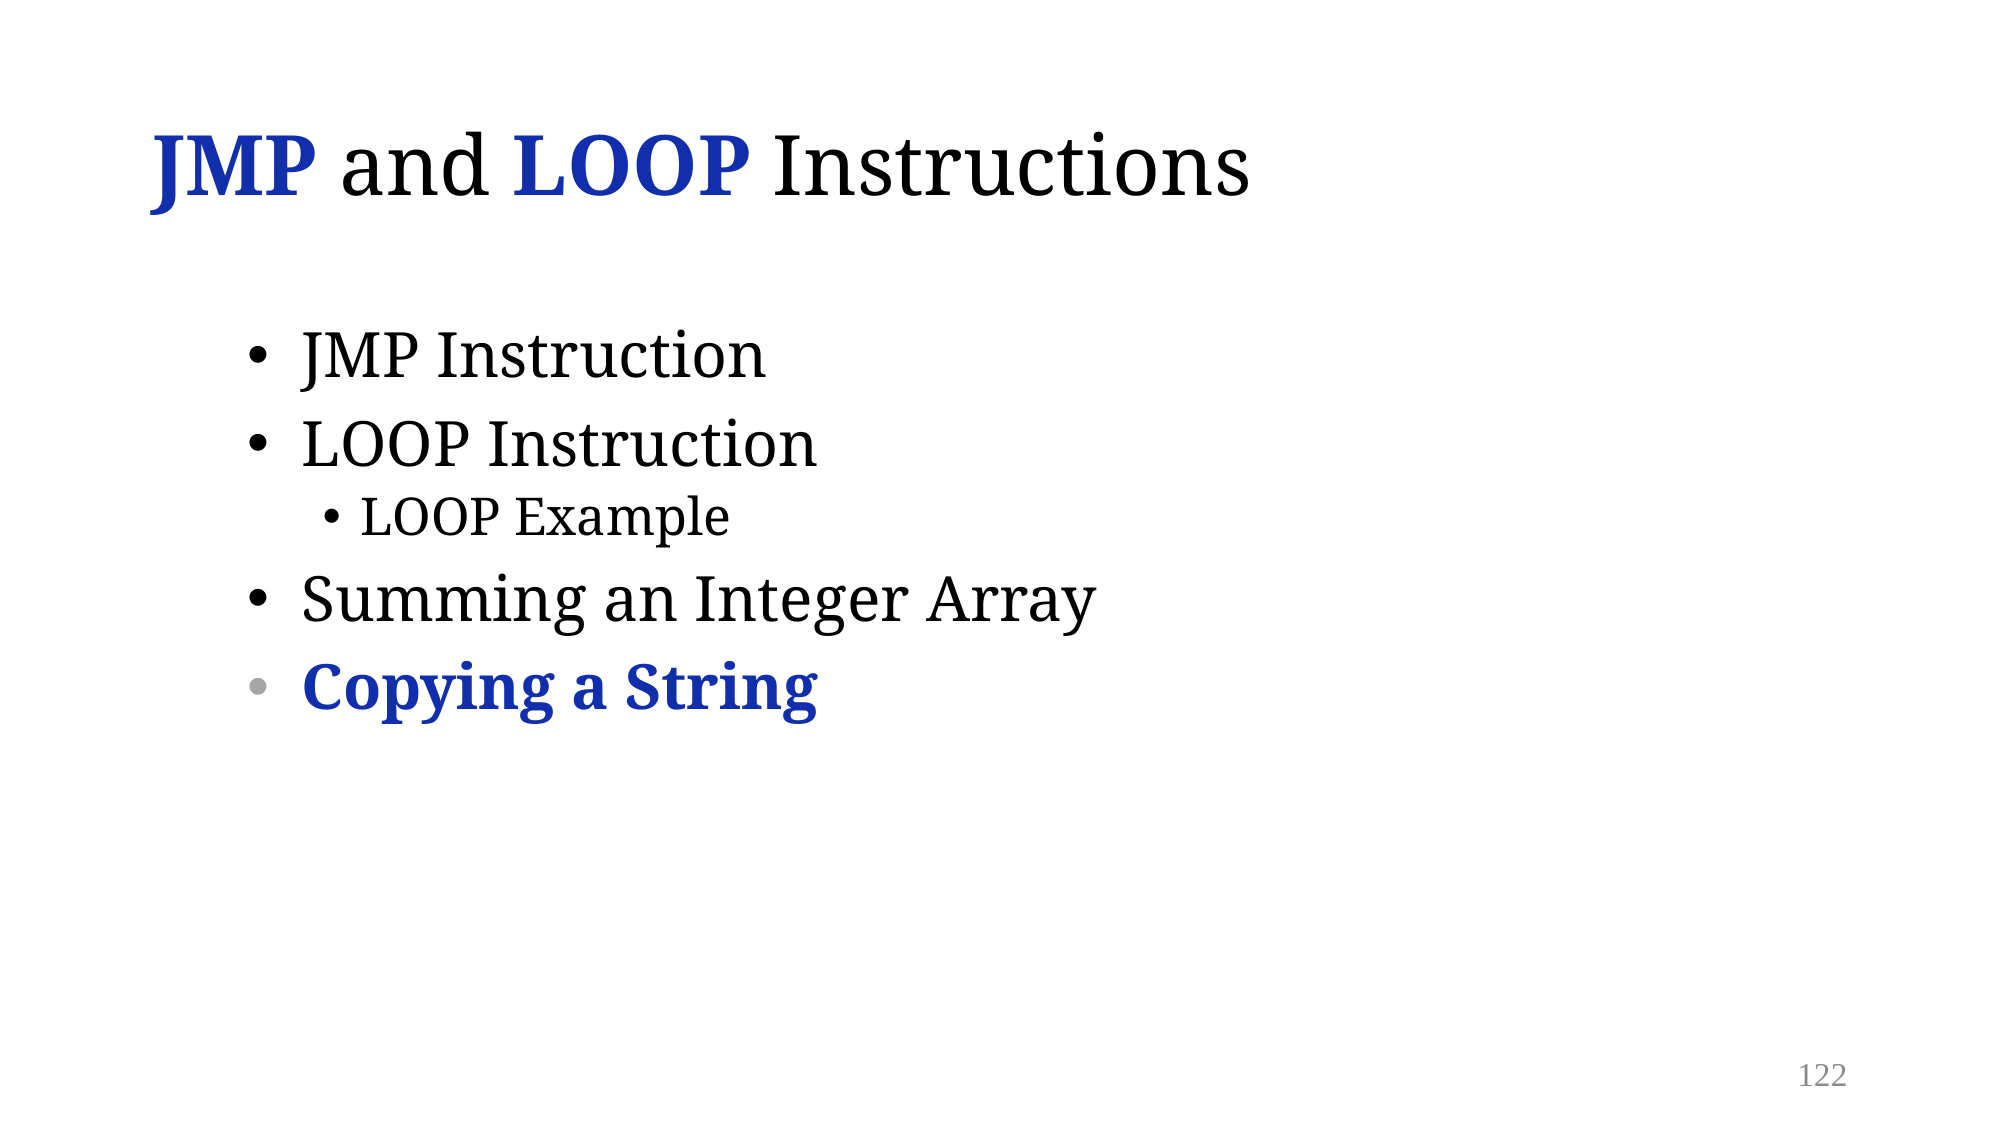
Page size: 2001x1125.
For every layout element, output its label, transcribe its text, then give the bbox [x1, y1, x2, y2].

slide_number 122 [1412, 1042, 1863, 1103]
title JMP and LOOP Instructions [137, 59, 1863, 278]
list JMP Instruction LOOP Instruction LOOP Example Summing an Integer Array Copying a String [232, 316, 1208, 767]
